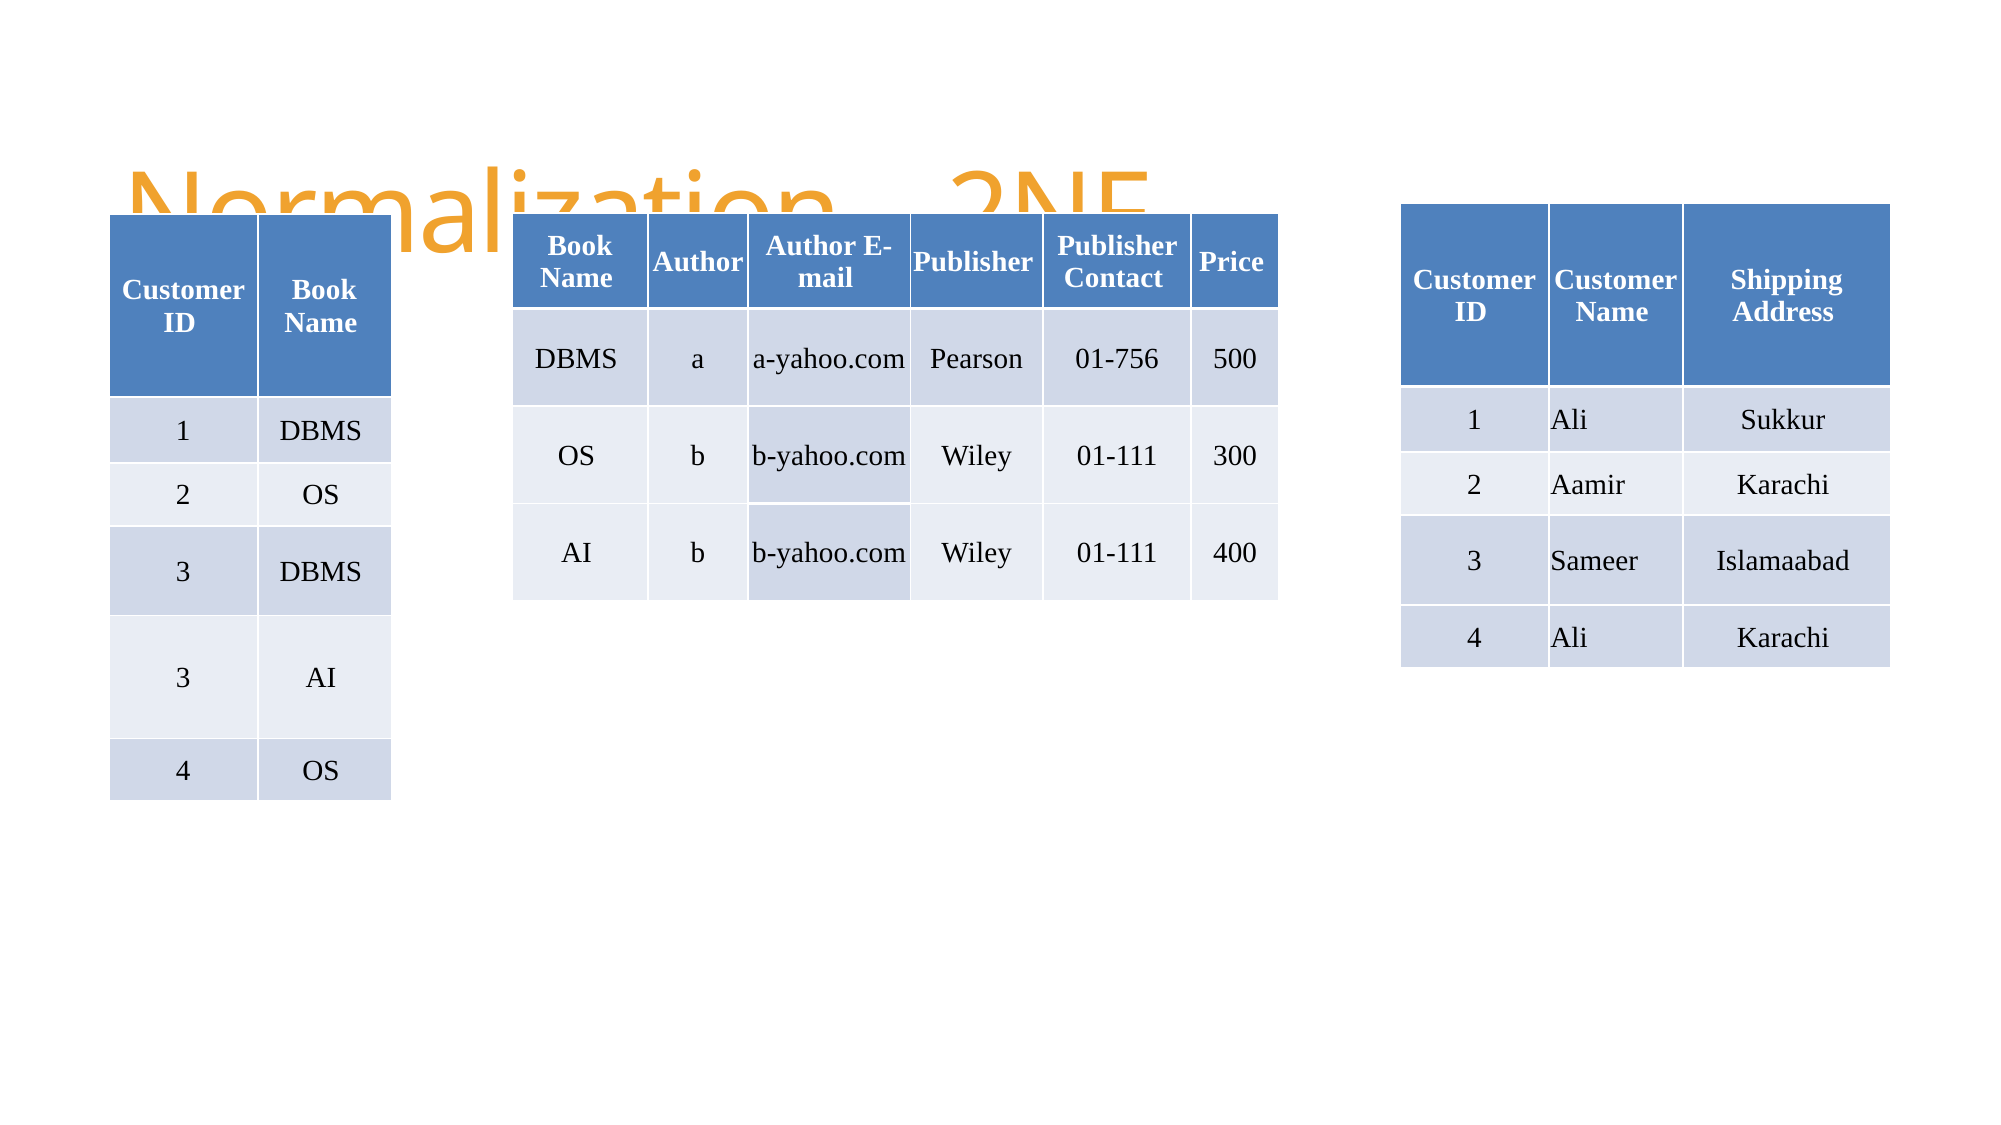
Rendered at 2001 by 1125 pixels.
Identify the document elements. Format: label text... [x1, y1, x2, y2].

table_header Author E-mail [749, 214, 910, 307]
table_cell a-yahoo.com [749, 310, 910, 405]
table_cell OS [259, 739, 391, 800]
table_header Author [649, 214, 747, 307]
table_header Publisher [911, 214, 1042, 307]
table_cell Ali [1550, 388, 1682, 451]
table_header Publisher Contact [1044, 214, 1190, 307]
table_cell 01-111 [1044, 504, 1190, 600]
table_cell Karachi [1684, 606, 1890, 667]
table_cell DBMS [259, 398, 391, 462]
table_header Price [1192, 214, 1278, 307]
table_cell 01-756 [1044, 310, 1190, 405]
table_cell Aamir [1550, 453, 1682, 514]
table_header Book Name [513, 214, 647, 307]
table_cell 2 [1401, 453, 1548, 514]
table_cell Islamaabad [1684, 516, 1890, 604]
table_cell Karachi [1684, 453, 1890, 514]
table_cell OS [513, 407, 647, 503]
table_cell 4 [110, 739, 257, 800]
table_cell 400 [1192, 504, 1278, 600]
table_cell 3 [110, 527, 257, 615]
table_cell 01-111 [1044, 407, 1190, 503]
table_header Book Name [259, 215, 391, 396]
table_cell Ali [1550, 606, 1682, 667]
table_cell Sukkur [1684, 388, 1890, 451]
table_cell b-yahoo.com [749, 505, 910, 600]
table_cell AI [513, 504, 647, 600]
table_header Customer ID [1401, 204, 1548, 385]
table_cell b [649, 504, 747, 600]
title Normalization – 2NF [107, 81, 1875, 354]
table_cell 500 [1192, 310, 1278, 405]
table_cell DBMS [259, 527, 391, 615]
table_cell b [649, 407, 747, 503]
table_cell AI [259, 616, 391, 738]
table_cell 2 [110, 464, 257, 525]
table_cell Wiley [911, 504, 1042, 600]
table_cell DBMS [513, 310, 647, 405]
table_cell 3 [1401, 516, 1548, 604]
table_header Customer Name [1550, 204, 1682, 385]
table_cell 3 [110, 616, 257, 738]
table_cell a [649, 310, 747, 405]
table_cell OS [259, 464, 391, 525]
table_cell b-yahoo.com [749, 407, 910, 502]
table_cell 4 [1401, 606, 1548, 667]
table_cell Wiley [911, 407, 1042, 503]
table_header Shipping Address [1684, 204, 1890, 385]
table_cell 1 [1401, 388, 1548, 451]
table_cell Sameer [1550, 516, 1682, 604]
table_cell 1 [110, 398, 257, 462]
table_cell 300 [1192, 407, 1278, 503]
table_cell Pearson [911, 310, 1042, 405]
table_header Customer ID [110, 215, 257, 396]
